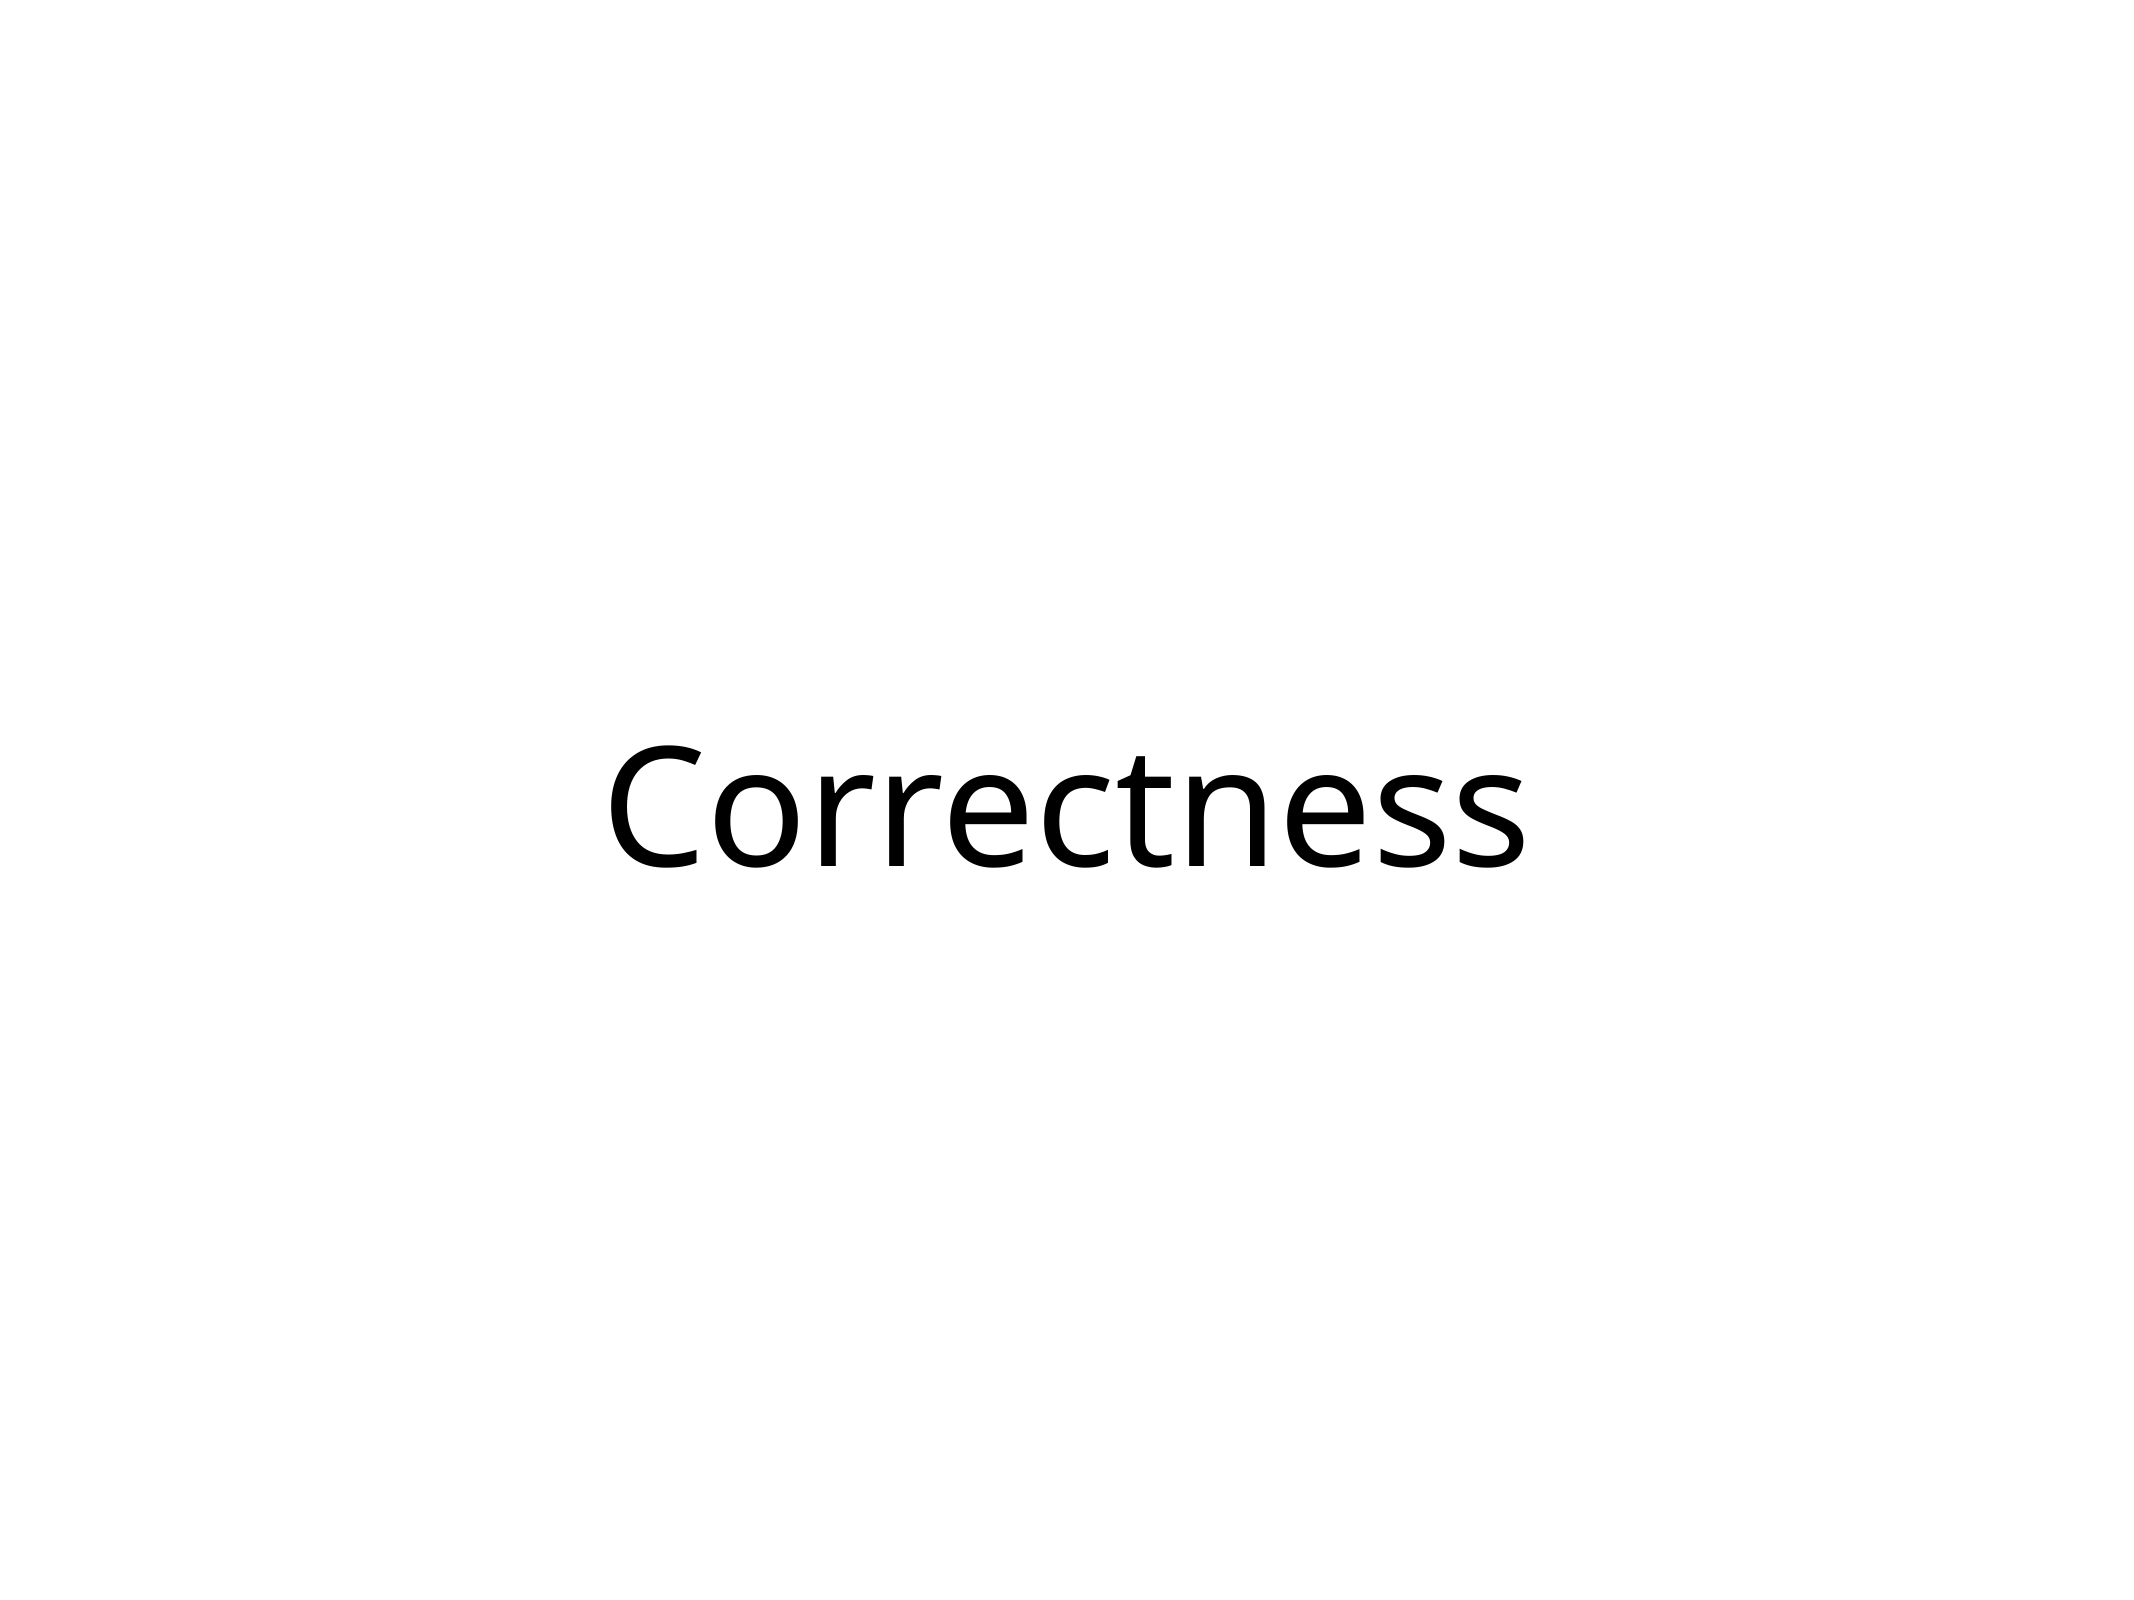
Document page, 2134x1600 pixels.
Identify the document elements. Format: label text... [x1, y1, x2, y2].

title Correctness [207, 528, 1926, 1072]
